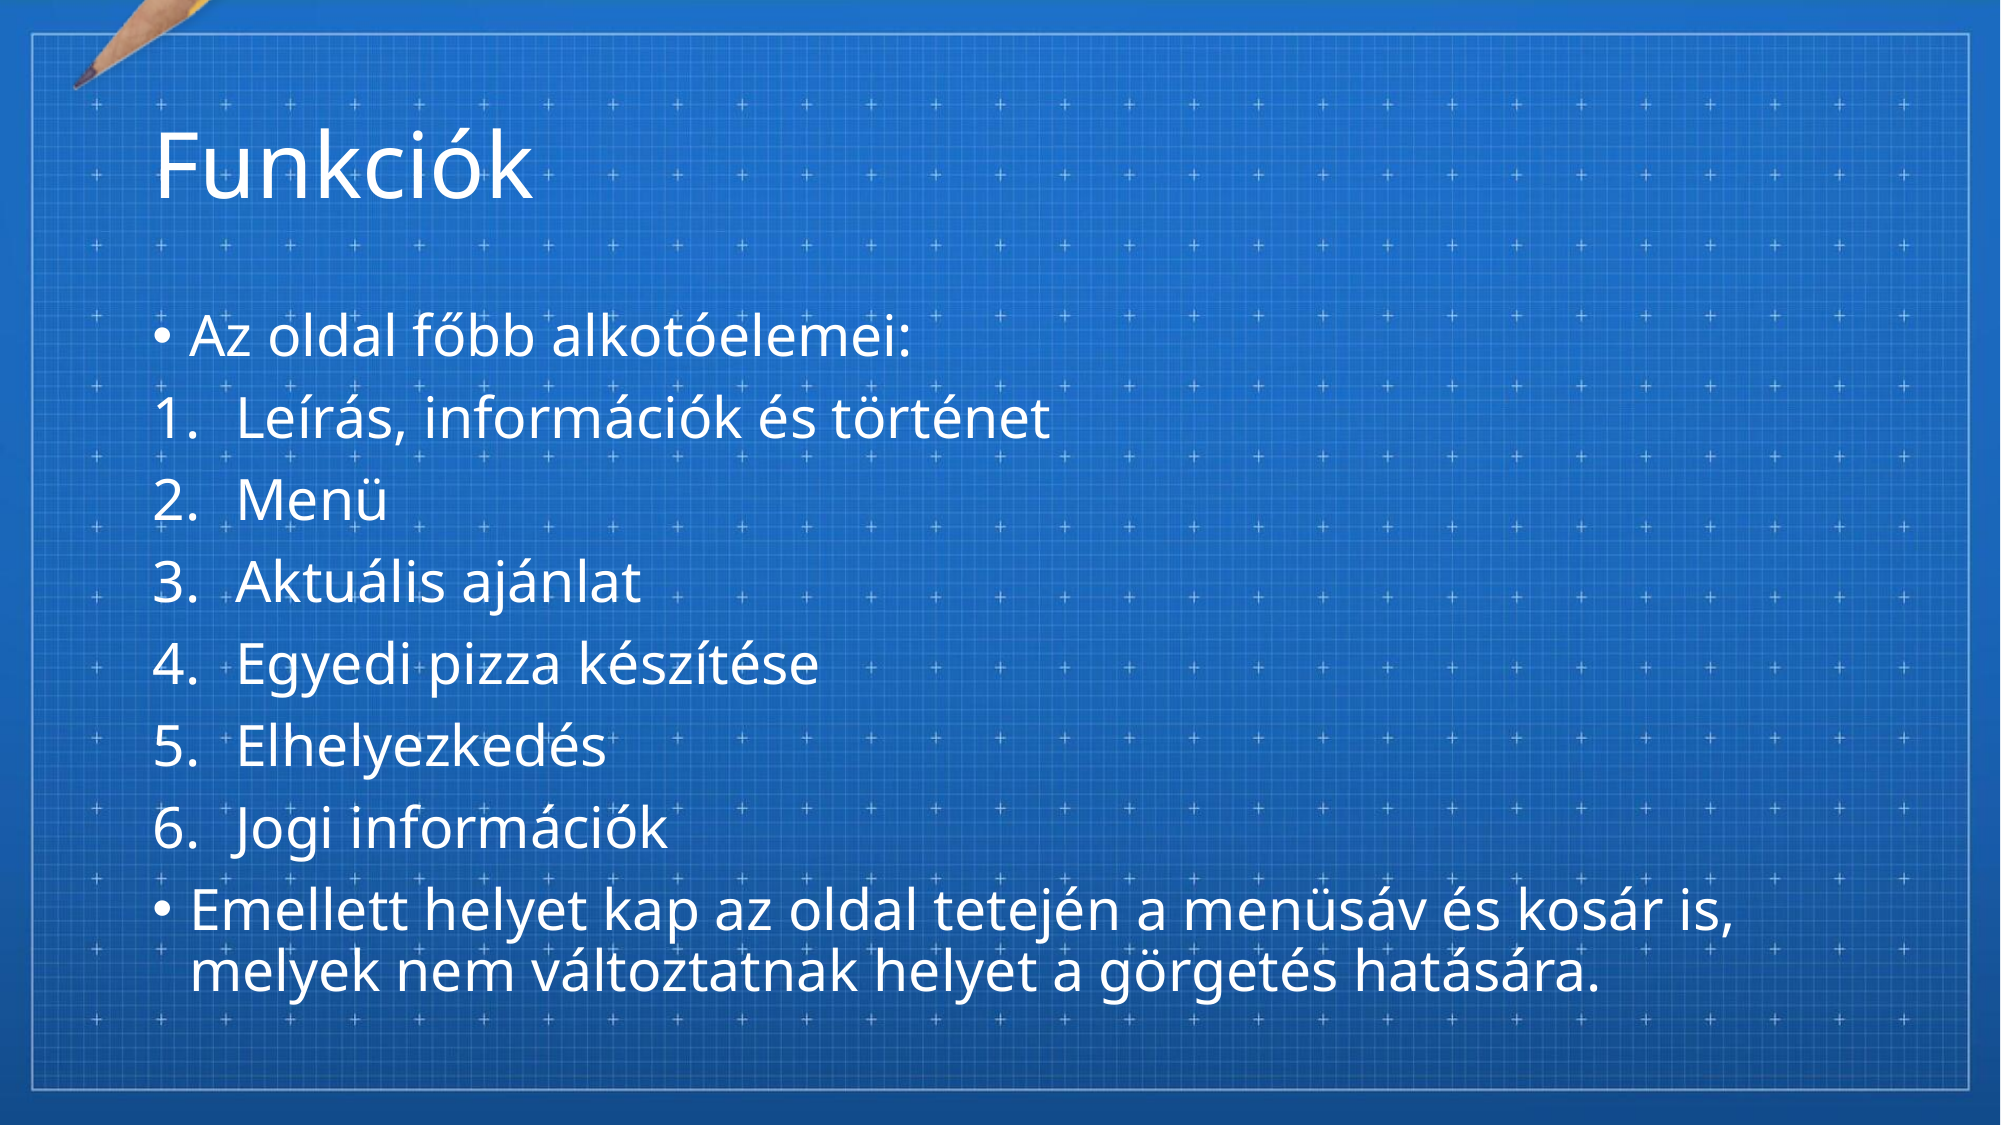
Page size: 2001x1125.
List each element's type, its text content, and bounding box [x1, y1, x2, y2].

title Funkciók [137, 59, 1863, 278]
picture [0, 0, 2001, 1125]
list Az oldal főbb alkotóelemei: Leírás, információk és történet Menü Aktuális ajánlat Egyedi pizza készítése Elhelyezkedés Jogi információk Emellett helyet kap az oldal tetején a menüsáv és kosár is, melyek nem változtatnak helyet a görgetés hatására. [137, 299, 1863, 1014]
